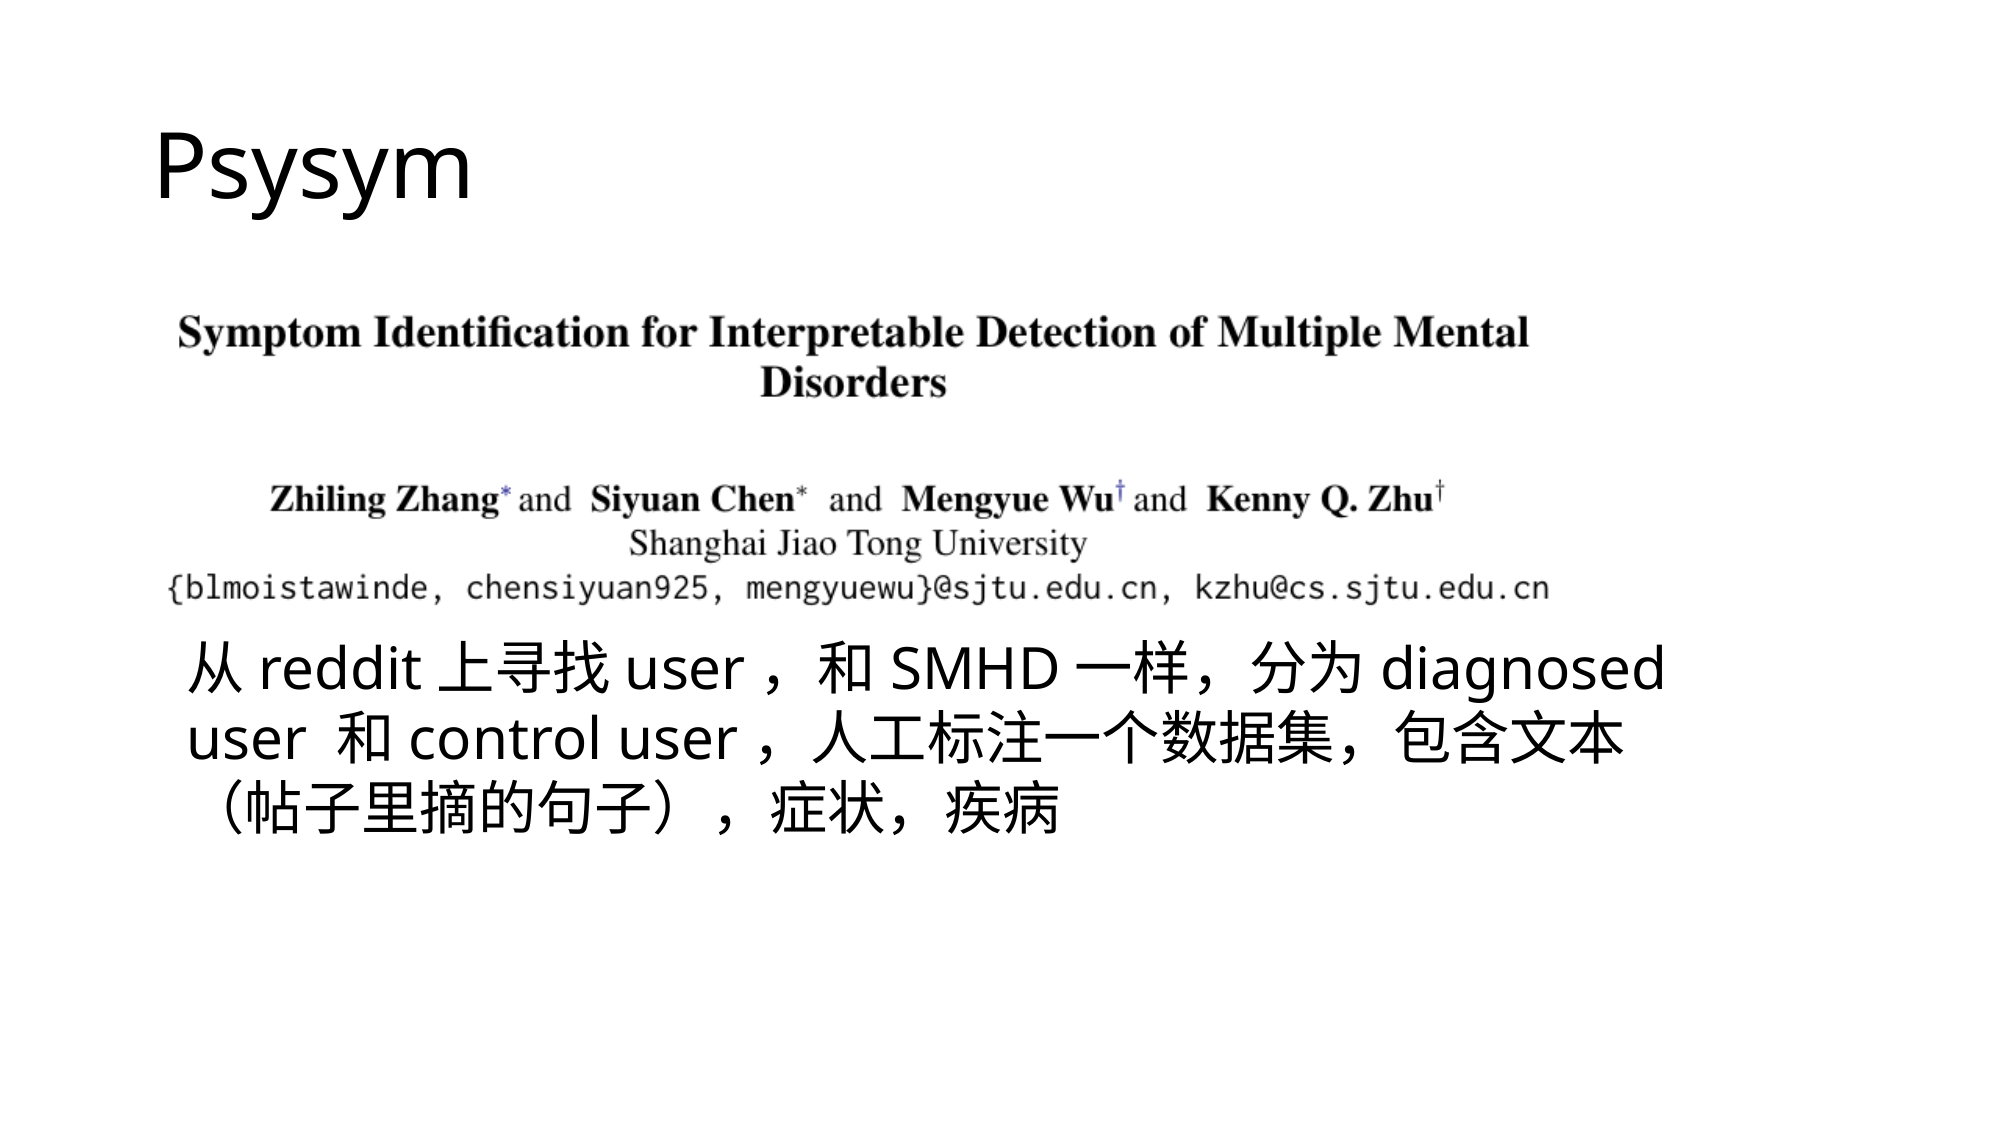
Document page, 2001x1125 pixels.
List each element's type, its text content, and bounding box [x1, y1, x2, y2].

text_box 从reddit上寻找user，和SMHD一样，分为diagnosed user 和control user，人工标注一个数据集，包含文本（帖子里摘的句子），症状，疾病 [172, 623, 1694, 849]
title Psysym [137, 59, 1863, 278]
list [152, 292, 1589, 625]
